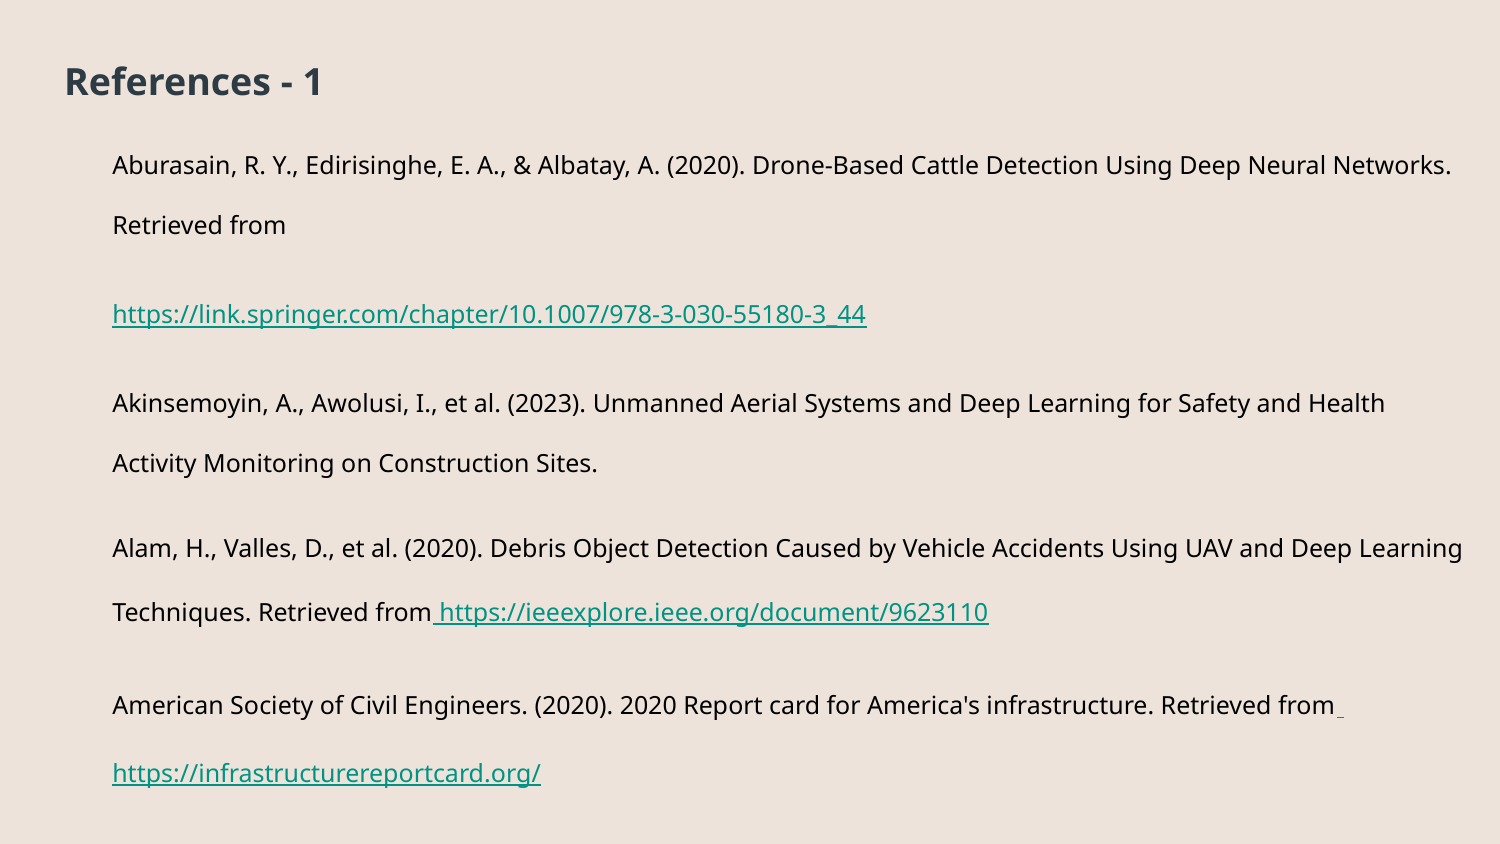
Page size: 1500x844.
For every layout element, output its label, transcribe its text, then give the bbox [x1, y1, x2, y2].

text_box Aburasain, R. Y., Edirisinghe, E. A., & Albatay, A. (2020). Drone-Based Cattle Detection Using Deep Neural Networks. Retrieved from https://link.springer.com/chapter/10.1007/978-3-030-55180-3_44 Akinsemoyin, A., Awolusi, I., et al. (2023). Unmanned Aerial Systems and Deep Learning for Safety and Health Activity Monitoring on Construction Sites. Alam, H., Valles, D., et al. (2020). Debris Object Detection Caused by Vehicle Accidents Using UAV and Deep Learning Techniques. Retrieved from https://ieeexplore.ieee.org/document/9623110 American Society of Civil Engineers. (2020). 2020 Report card for America's infrastructure. Retrieved from https://infrastructurereportcard.org/ [22, 105, 1488, 834]
title References - 1 [49, 39, 1402, 105]
